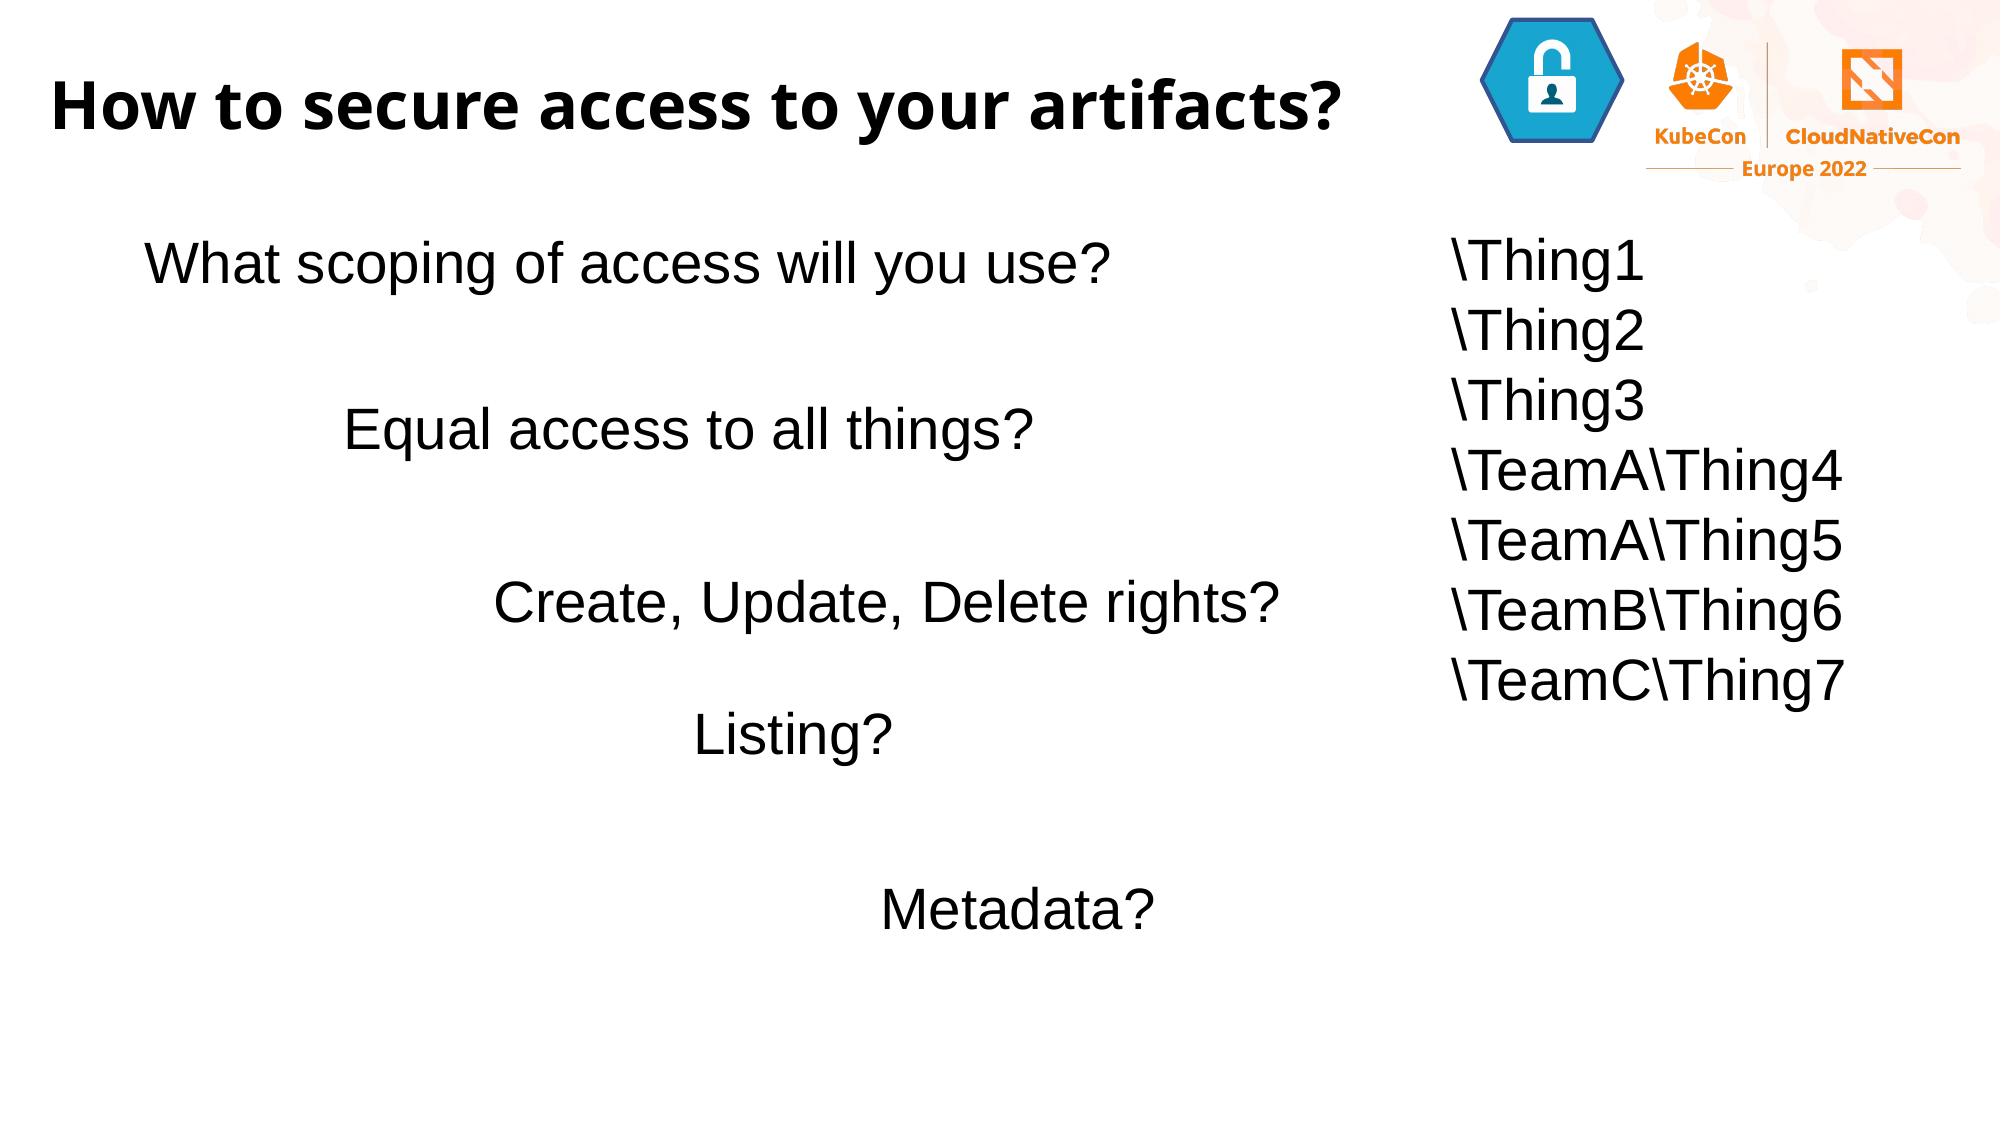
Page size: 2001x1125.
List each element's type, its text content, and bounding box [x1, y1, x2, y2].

picture [1760, 0, 2000, 214]
text_box Equal access to all things? [328, 383, 1067, 469]
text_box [1481, 19, 1623, 142]
title How to secure access to your artifacts? [34, 0, 1760, 217]
text_box Create, Update, Delete rights? [478, 556, 1297, 642]
text_box \Thing1 \Thing2 \Thing3 \TeamA\Thing4 \TeamA\Thing5 \TeamB\Thing6 \TeamC\Thing7 [1436, 214, 2000, 720]
text_box What scoping of access will you use? [130, 218, 1128, 304]
text_box Listing? [678, 688, 910, 774]
text_box Metadata? [865, 863, 1172, 949]
